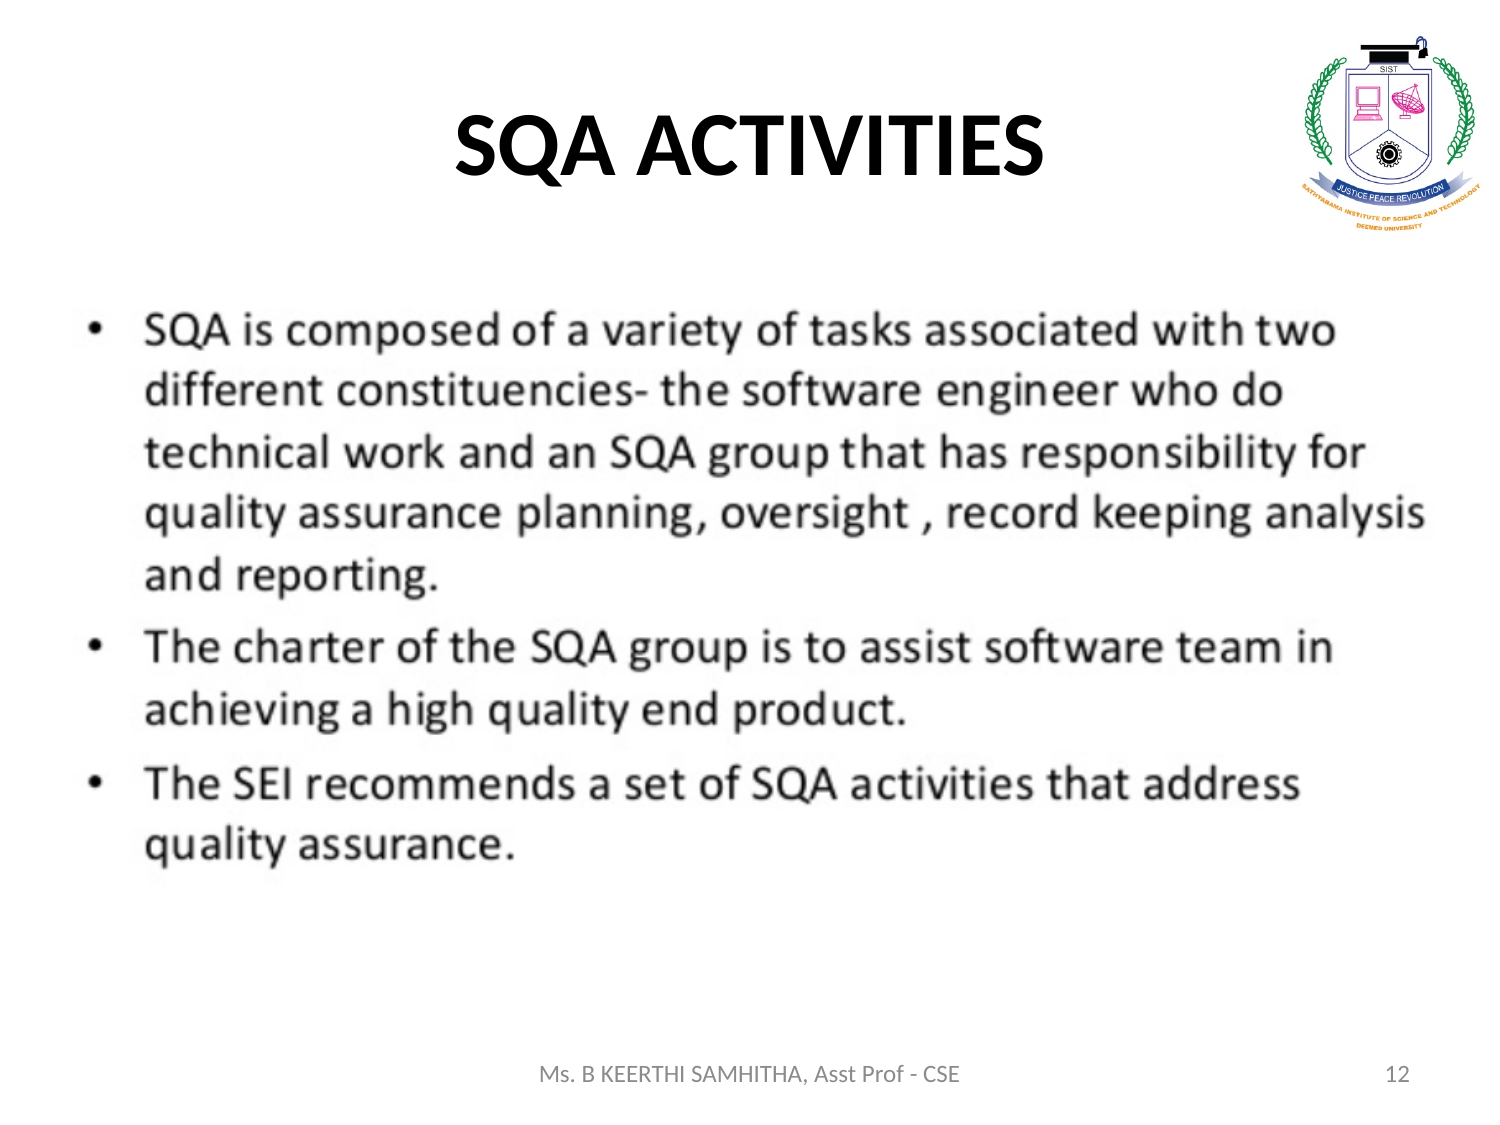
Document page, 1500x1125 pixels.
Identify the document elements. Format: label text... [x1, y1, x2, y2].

title SQA ACTIVITIES [75, 45, 1425, 233]
footer Ms. B KEERTHI SAMHITHA, Asst Prof - CSE [512, 1042, 988, 1103]
picture [1280, 30, 1500, 251]
slide_number 12 [1074, 1042, 1425, 1103]
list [52, 266, 1460, 941]
